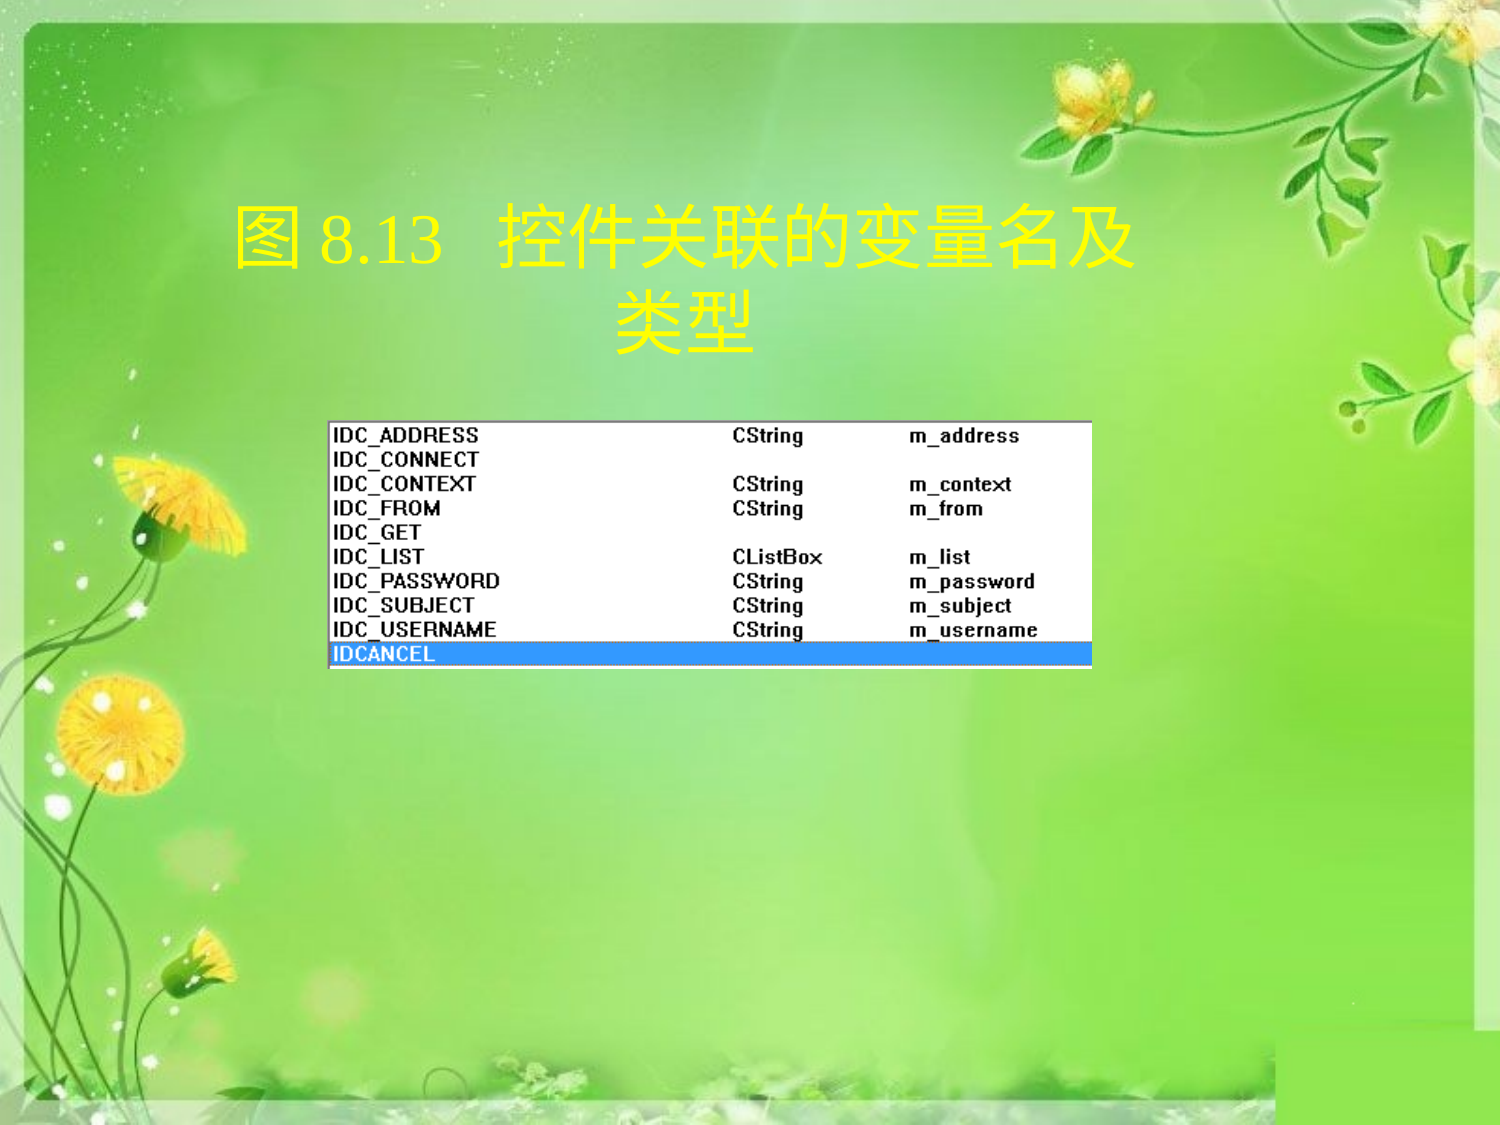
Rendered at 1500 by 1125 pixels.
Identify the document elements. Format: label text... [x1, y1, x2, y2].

picture [0, 0, 1500, 1125]
title 图8.13 控件关联的变量名及类型 [183, 184, 1188, 372]
